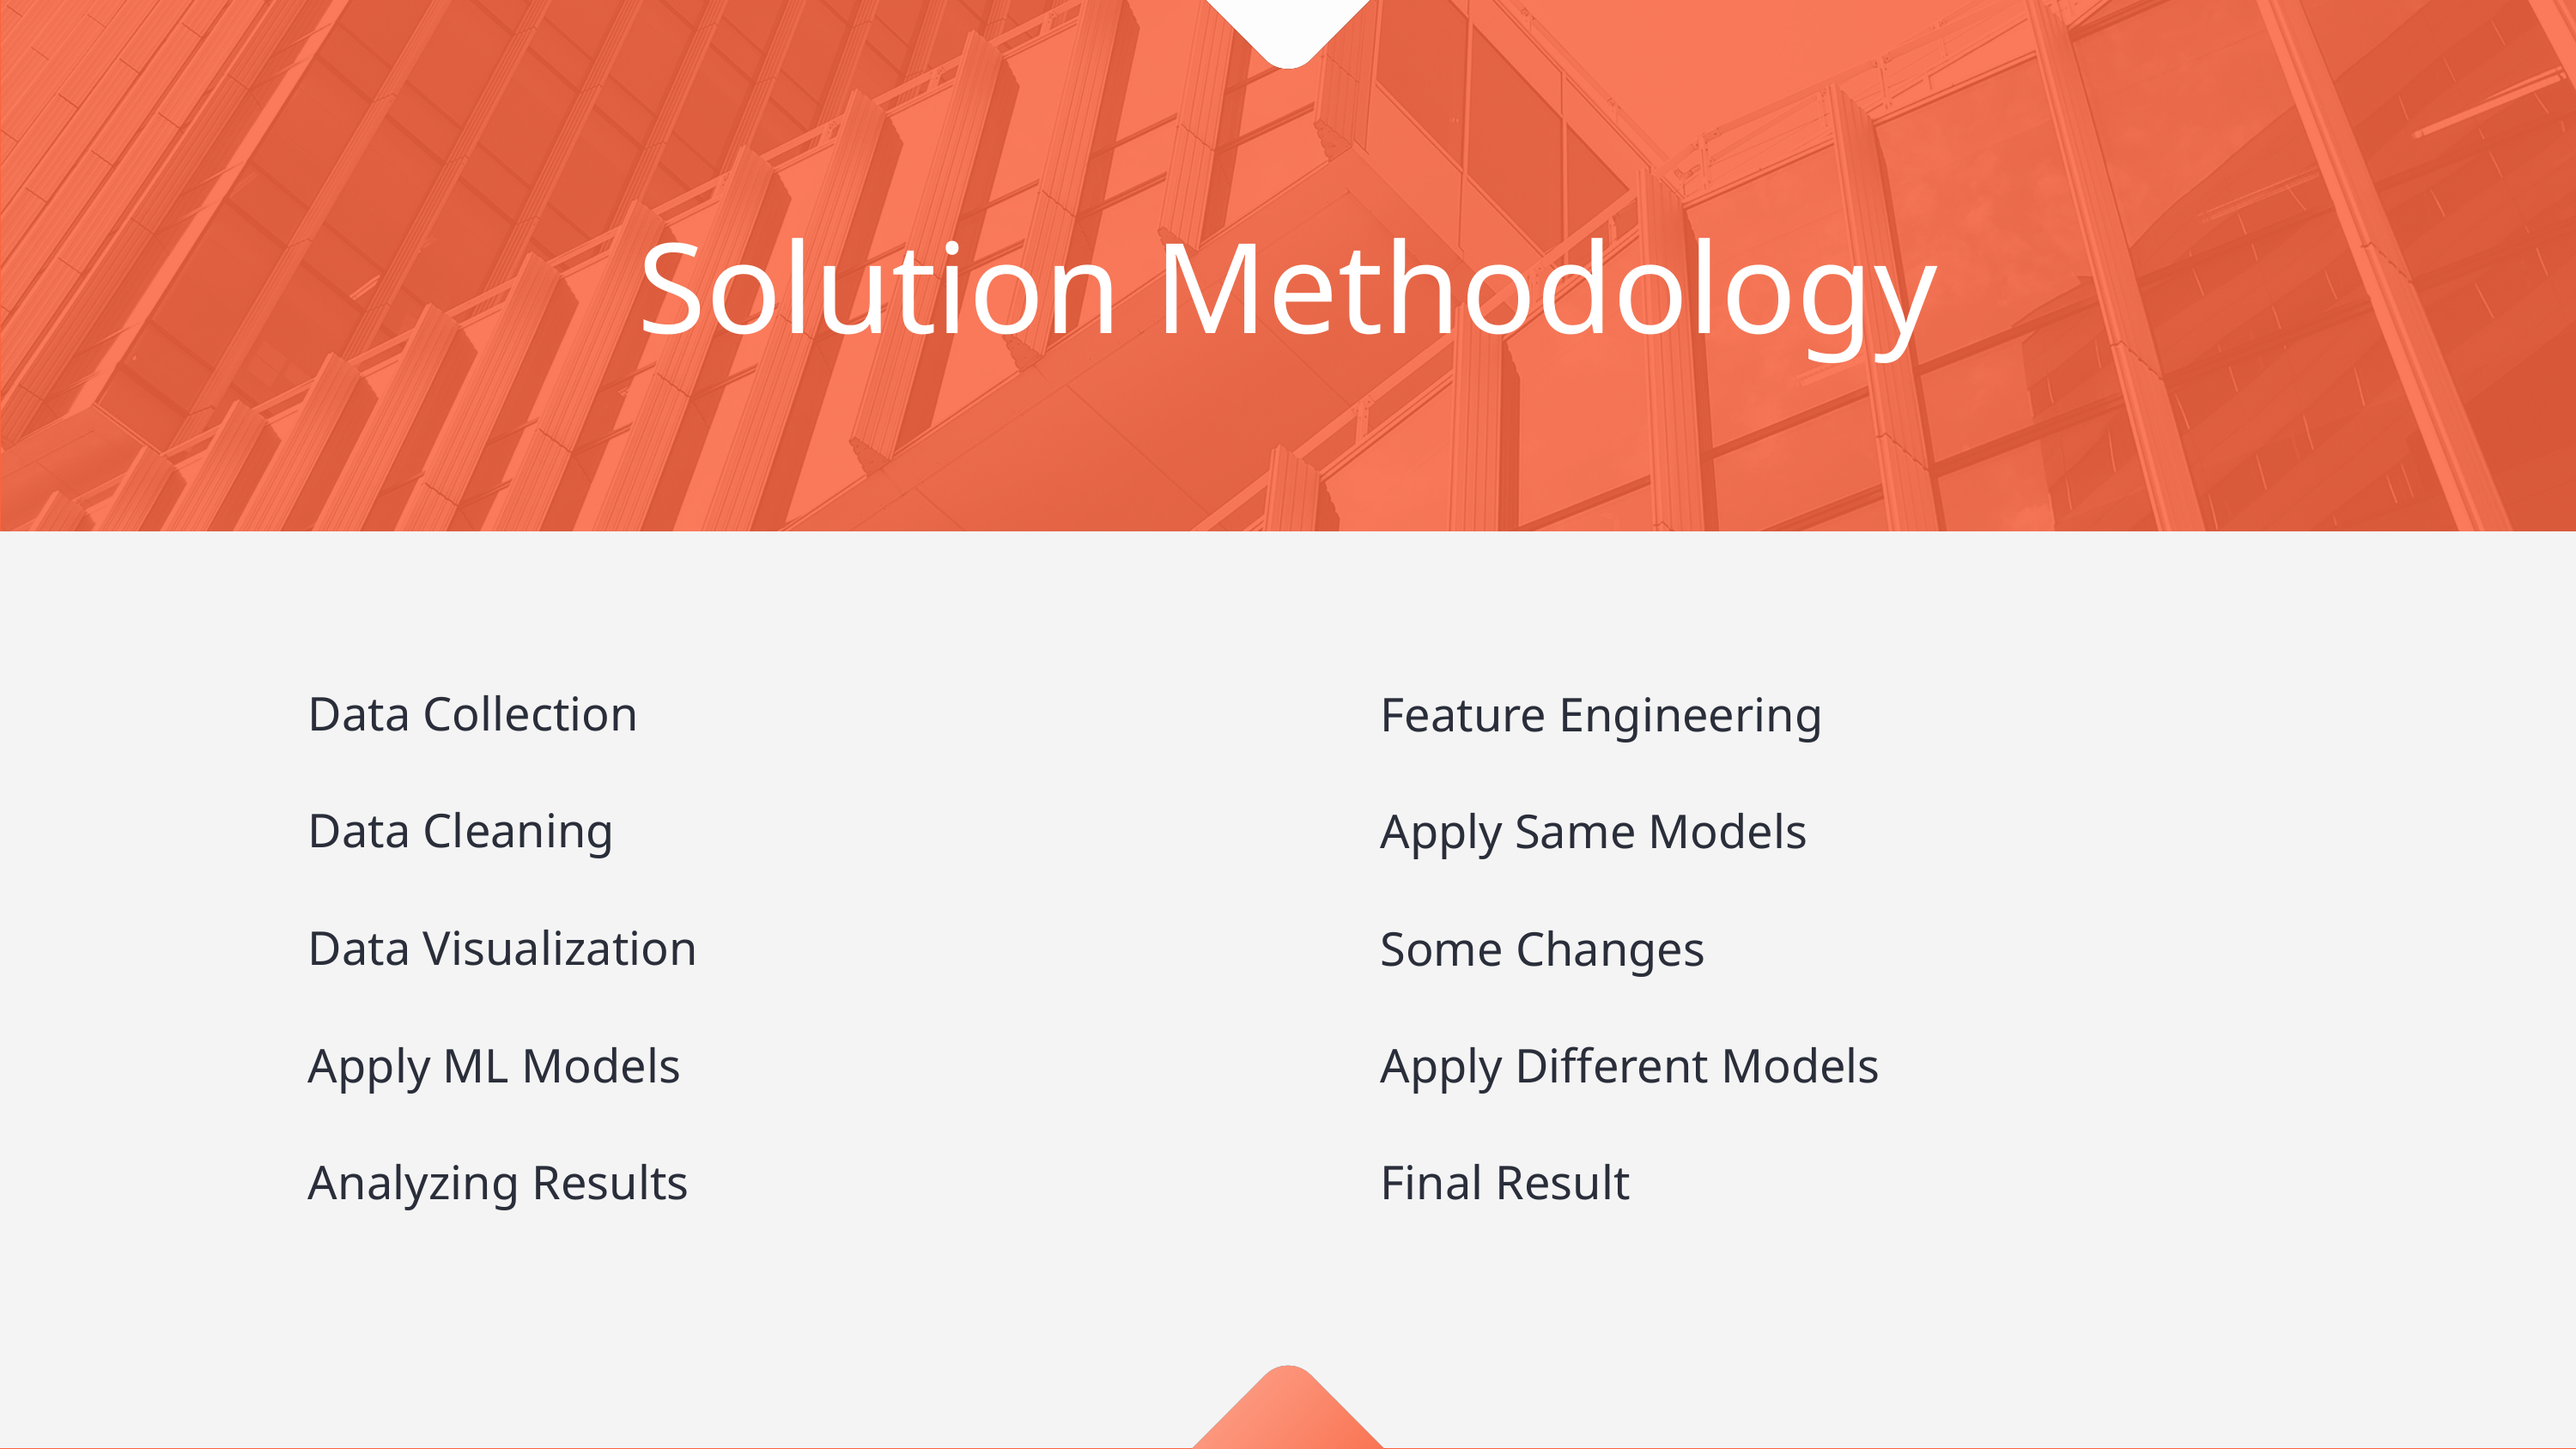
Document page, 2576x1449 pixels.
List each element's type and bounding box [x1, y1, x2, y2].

text_box [1, 0, 2576, 529]
text_box [0, 530, 2576, 1449]
picture [1173, 0, 1403, 73]
picture [1173, 1362, 1403, 1449]
